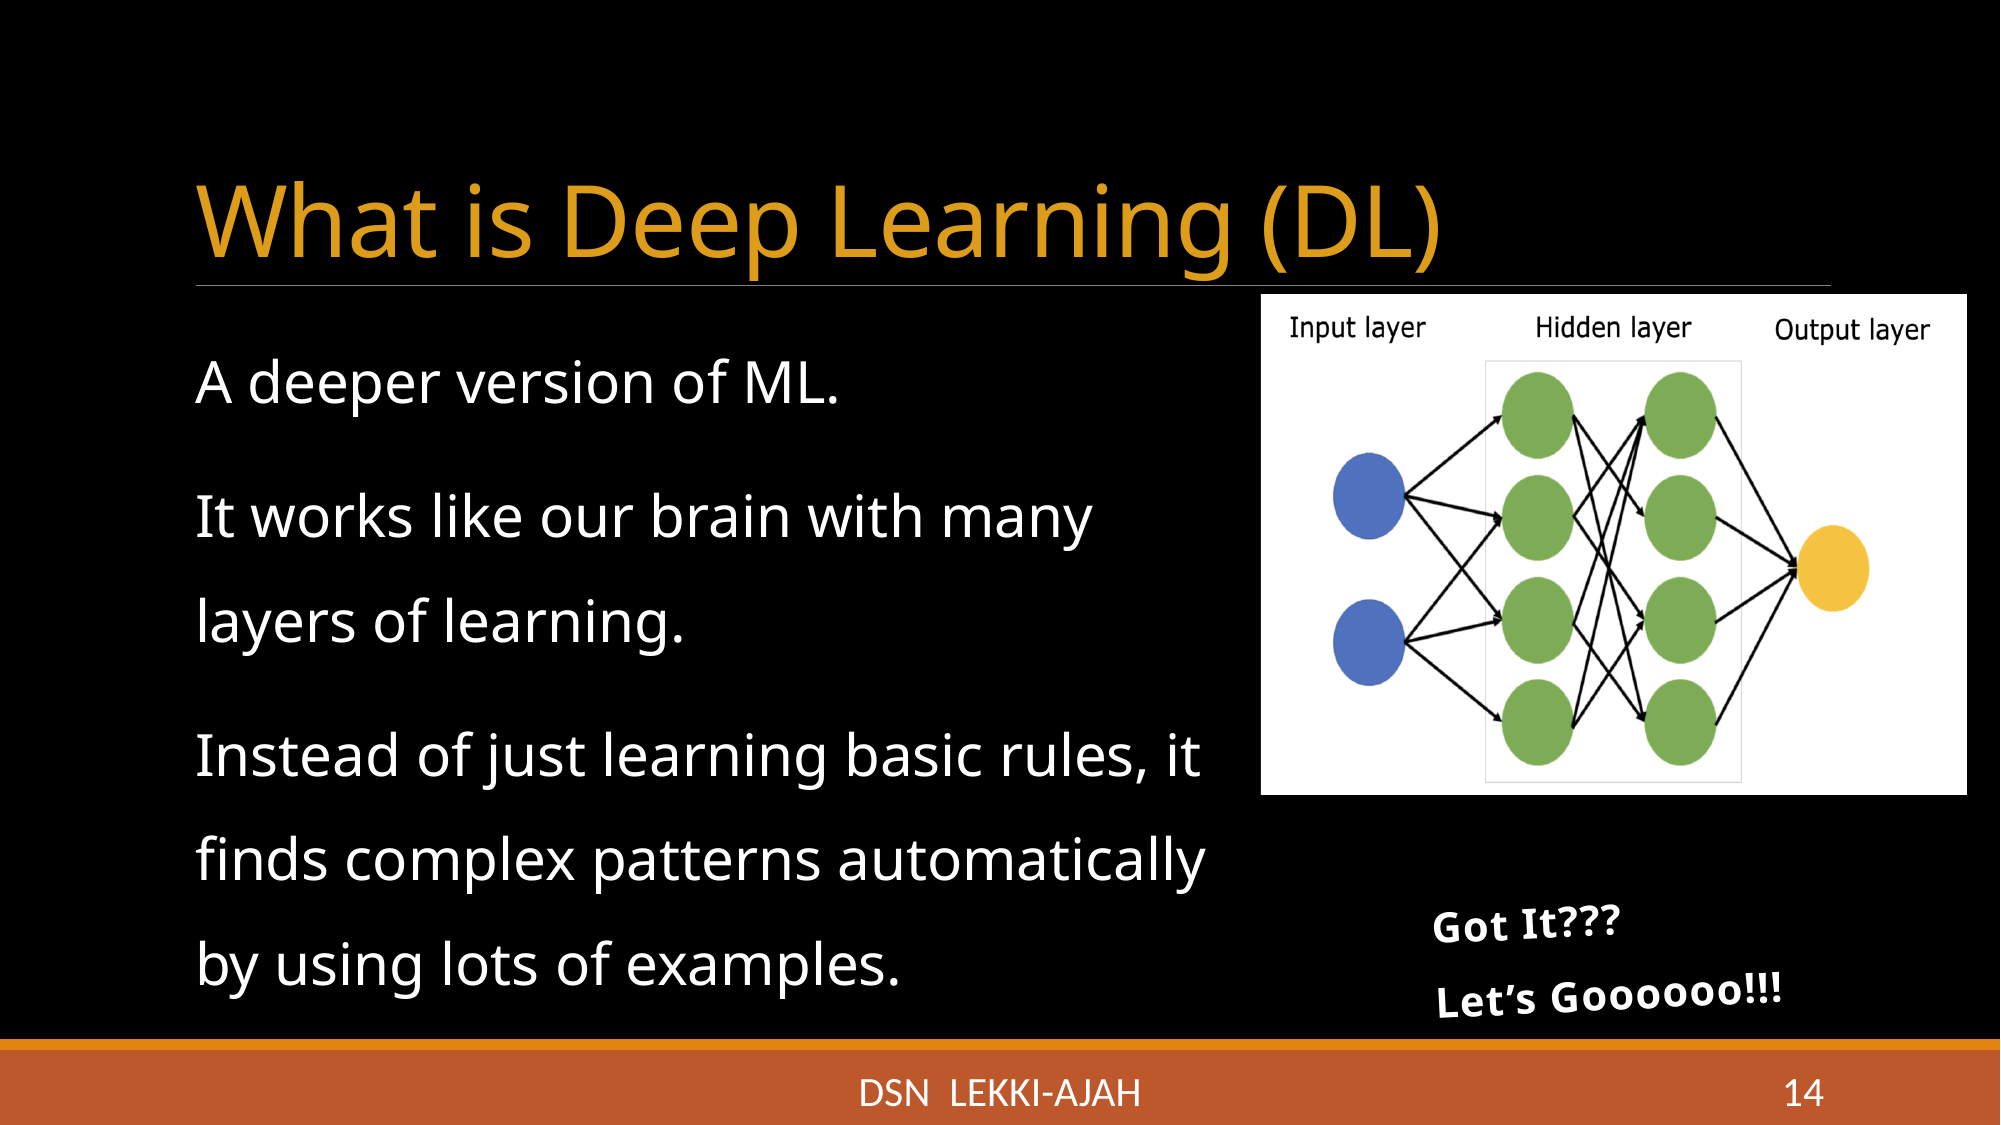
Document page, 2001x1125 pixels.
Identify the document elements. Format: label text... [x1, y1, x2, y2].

footer DSN LEKKI-AJAH [604, 1059, 1396, 1120]
title What is Deep Learning (DL) [180, 47, 1830, 285]
list A deeper version of ML. It works like our brain with many layers of learning. Instead of just learning basic rules, it finds complex patterns automatically by using lots of examples. [180, 302, 1247, 1031]
slide_number 14 [1624, 1059, 1840, 1120]
picture [1260, 293, 1968, 796]
text_box Got It??? Let’s Goooooo!!! [1413, 843, 1968, 1036]
